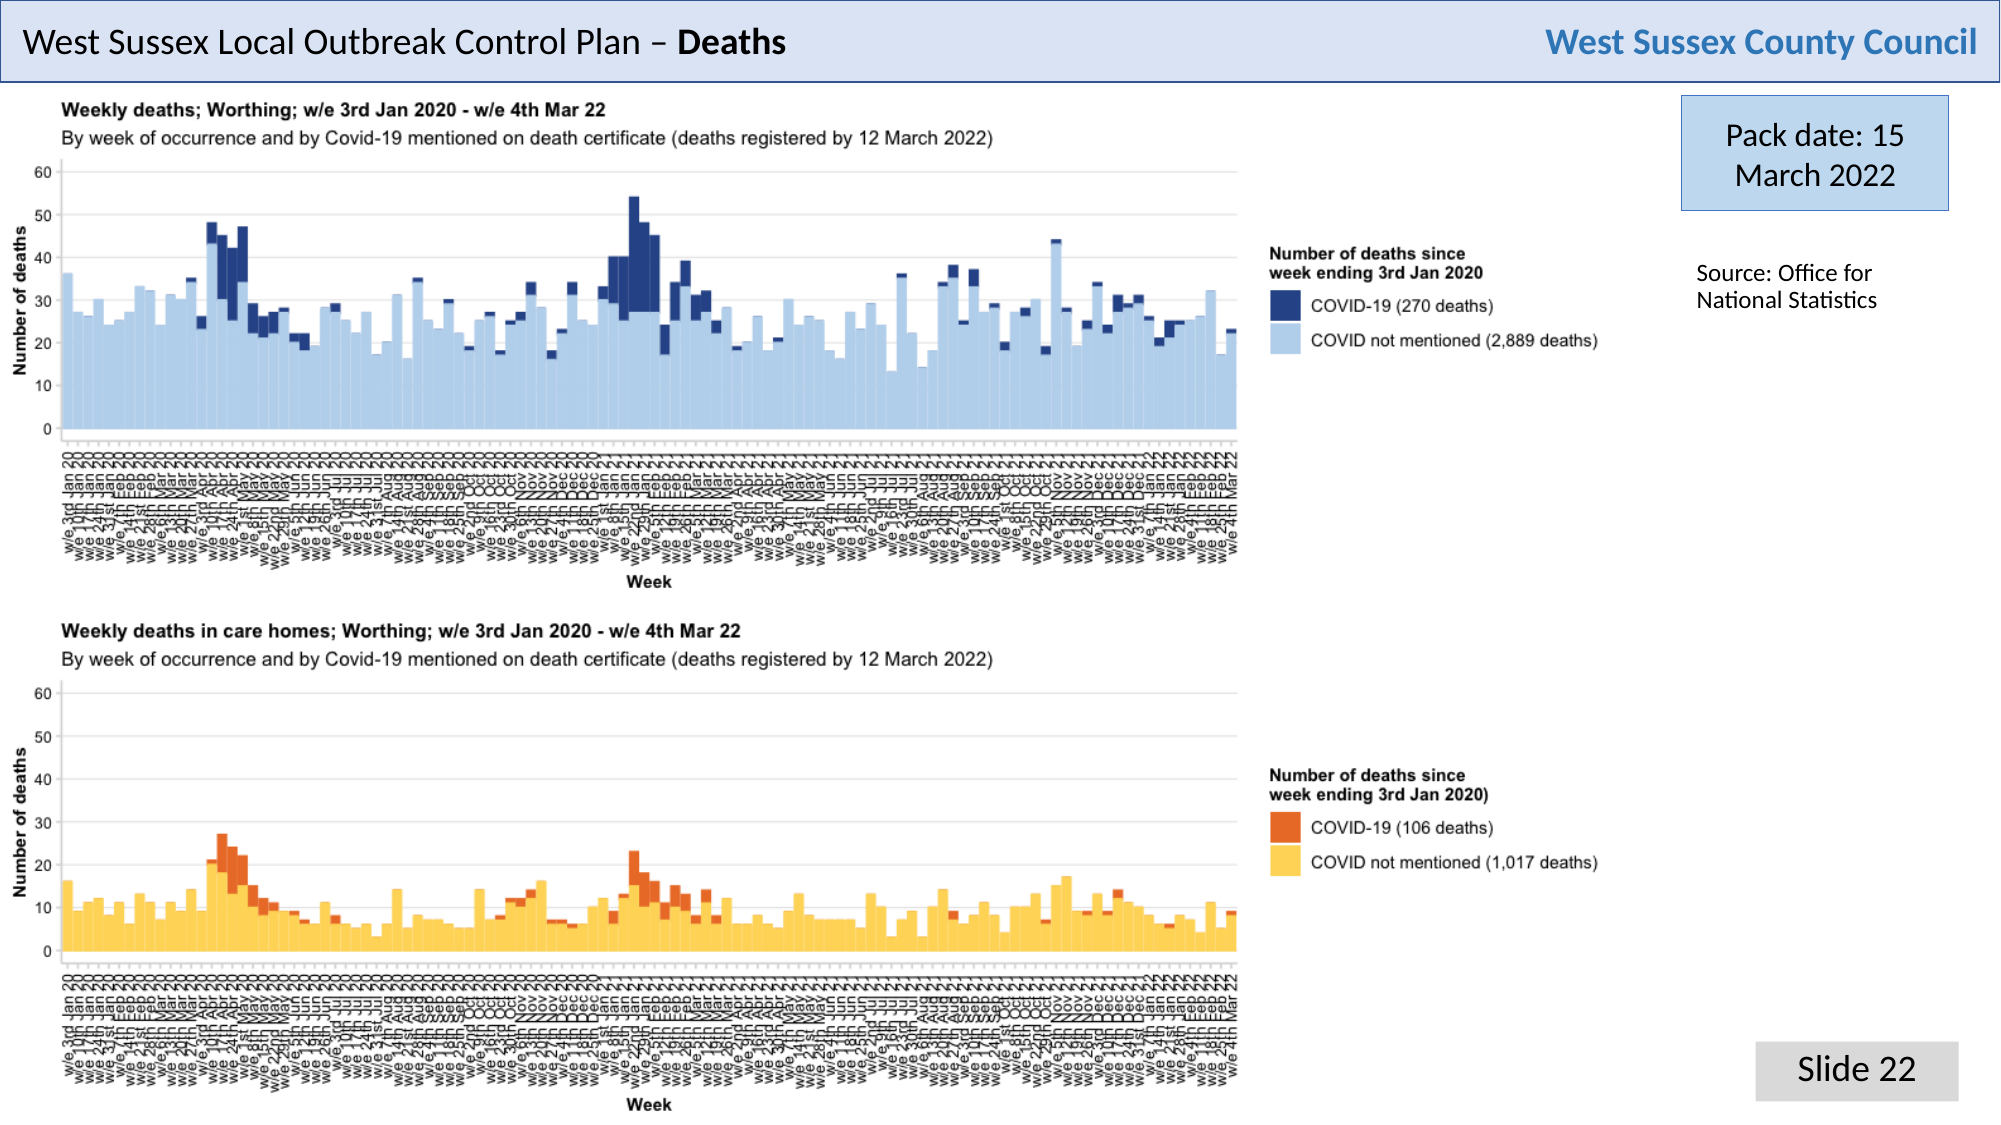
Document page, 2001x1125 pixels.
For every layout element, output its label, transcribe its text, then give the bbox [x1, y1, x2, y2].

list Source: Office for National Statistics [1681, 252, 1959, 289]
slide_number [1681, 95, 1949, 211]
list Slide 22 [1755, 1041, 1959, 1102]
picture [3, 91, 1619, 602]
picture [3, 612, 1619, 1125]
